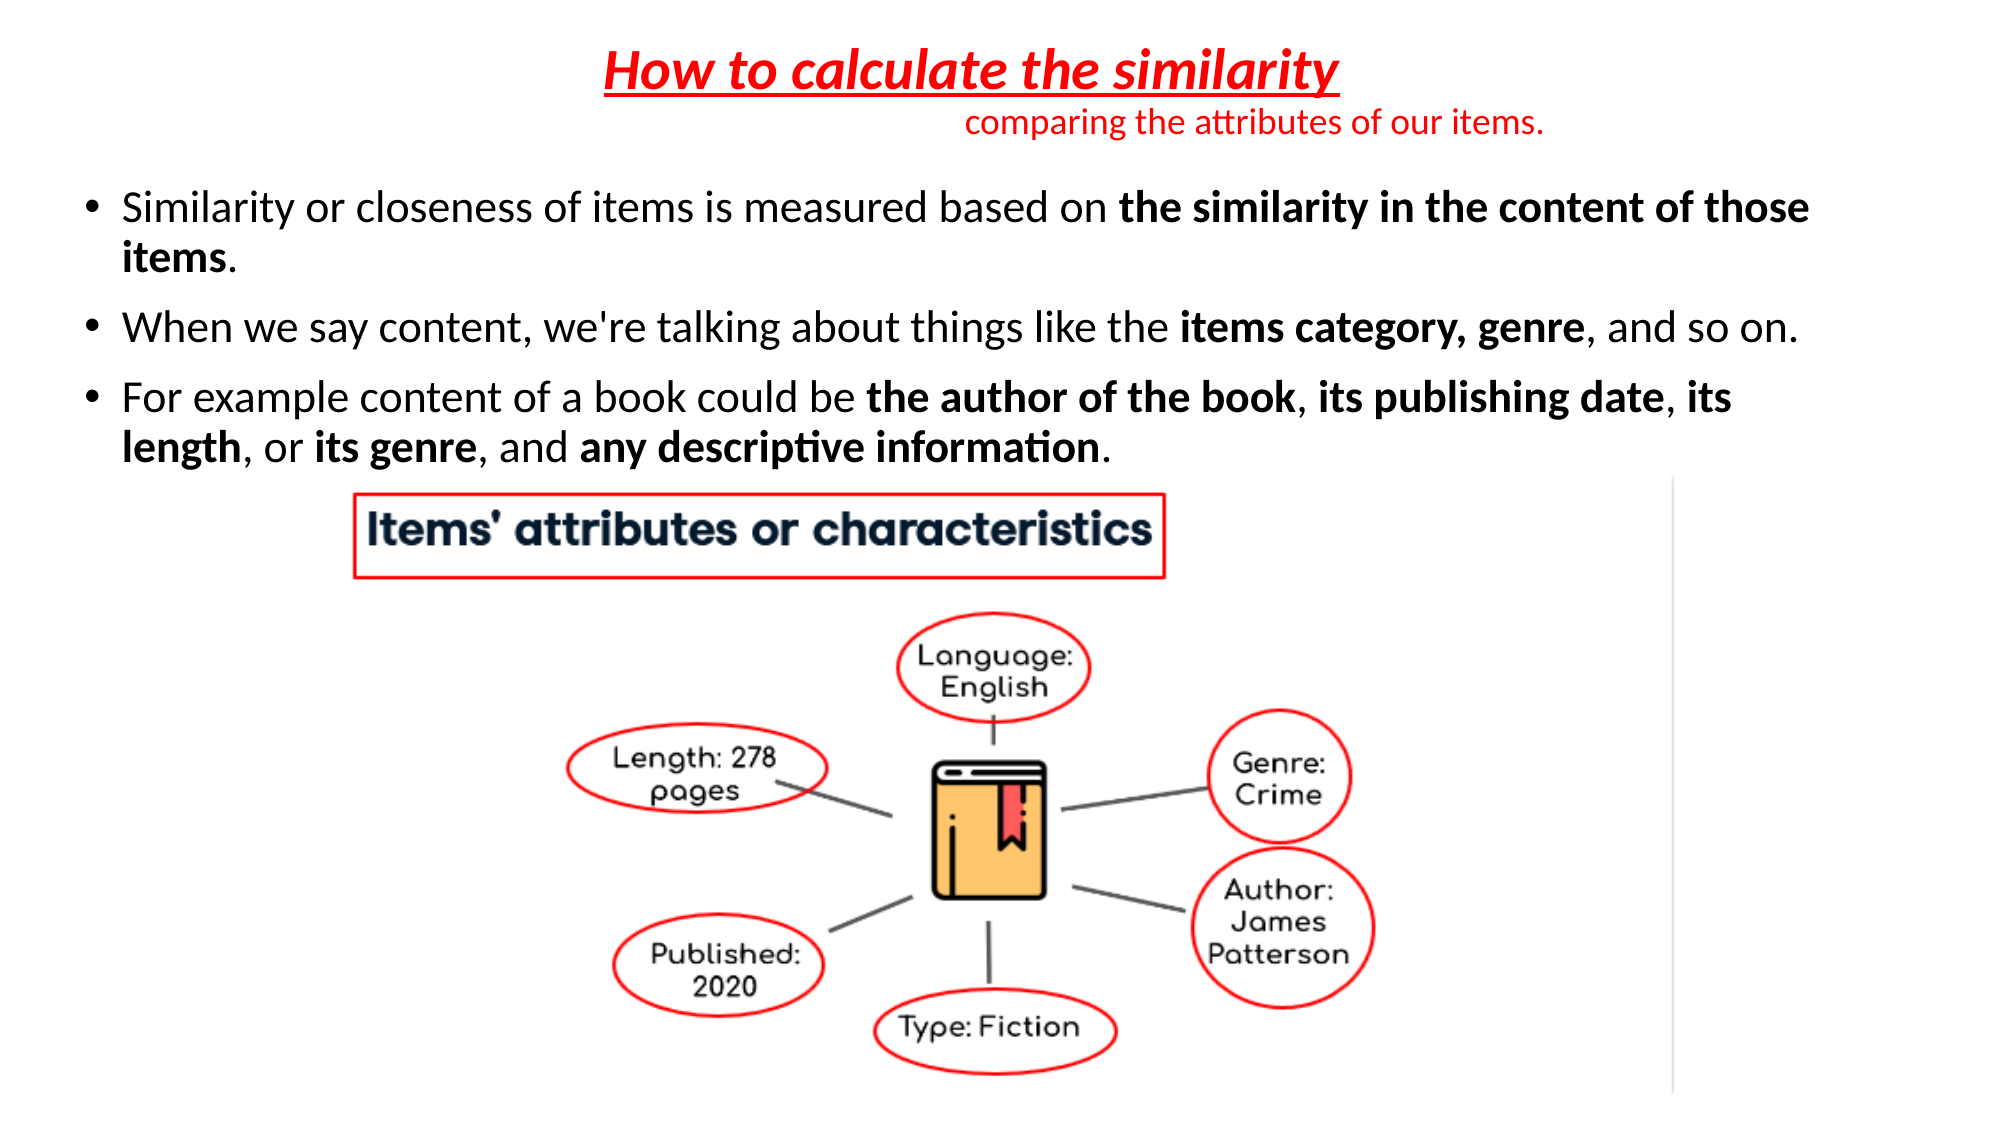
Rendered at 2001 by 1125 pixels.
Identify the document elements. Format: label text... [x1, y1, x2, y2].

text_box How to calculate the similarity [471, 23, 1472, 109]
picture [325, 476, 1675, 1093]
text_box comparing the attributes of our items. [950, 89, 1561, 150]
list Similarity or closeness of items is measured based on the similarity in the content of those items. When we say content, we're talking about things like the items category, genre, and so on. For example content of a book could be the author of the book, its publishing date, its length, or its genre, and any descriptive information. [69, 175, 1863, 1093]
